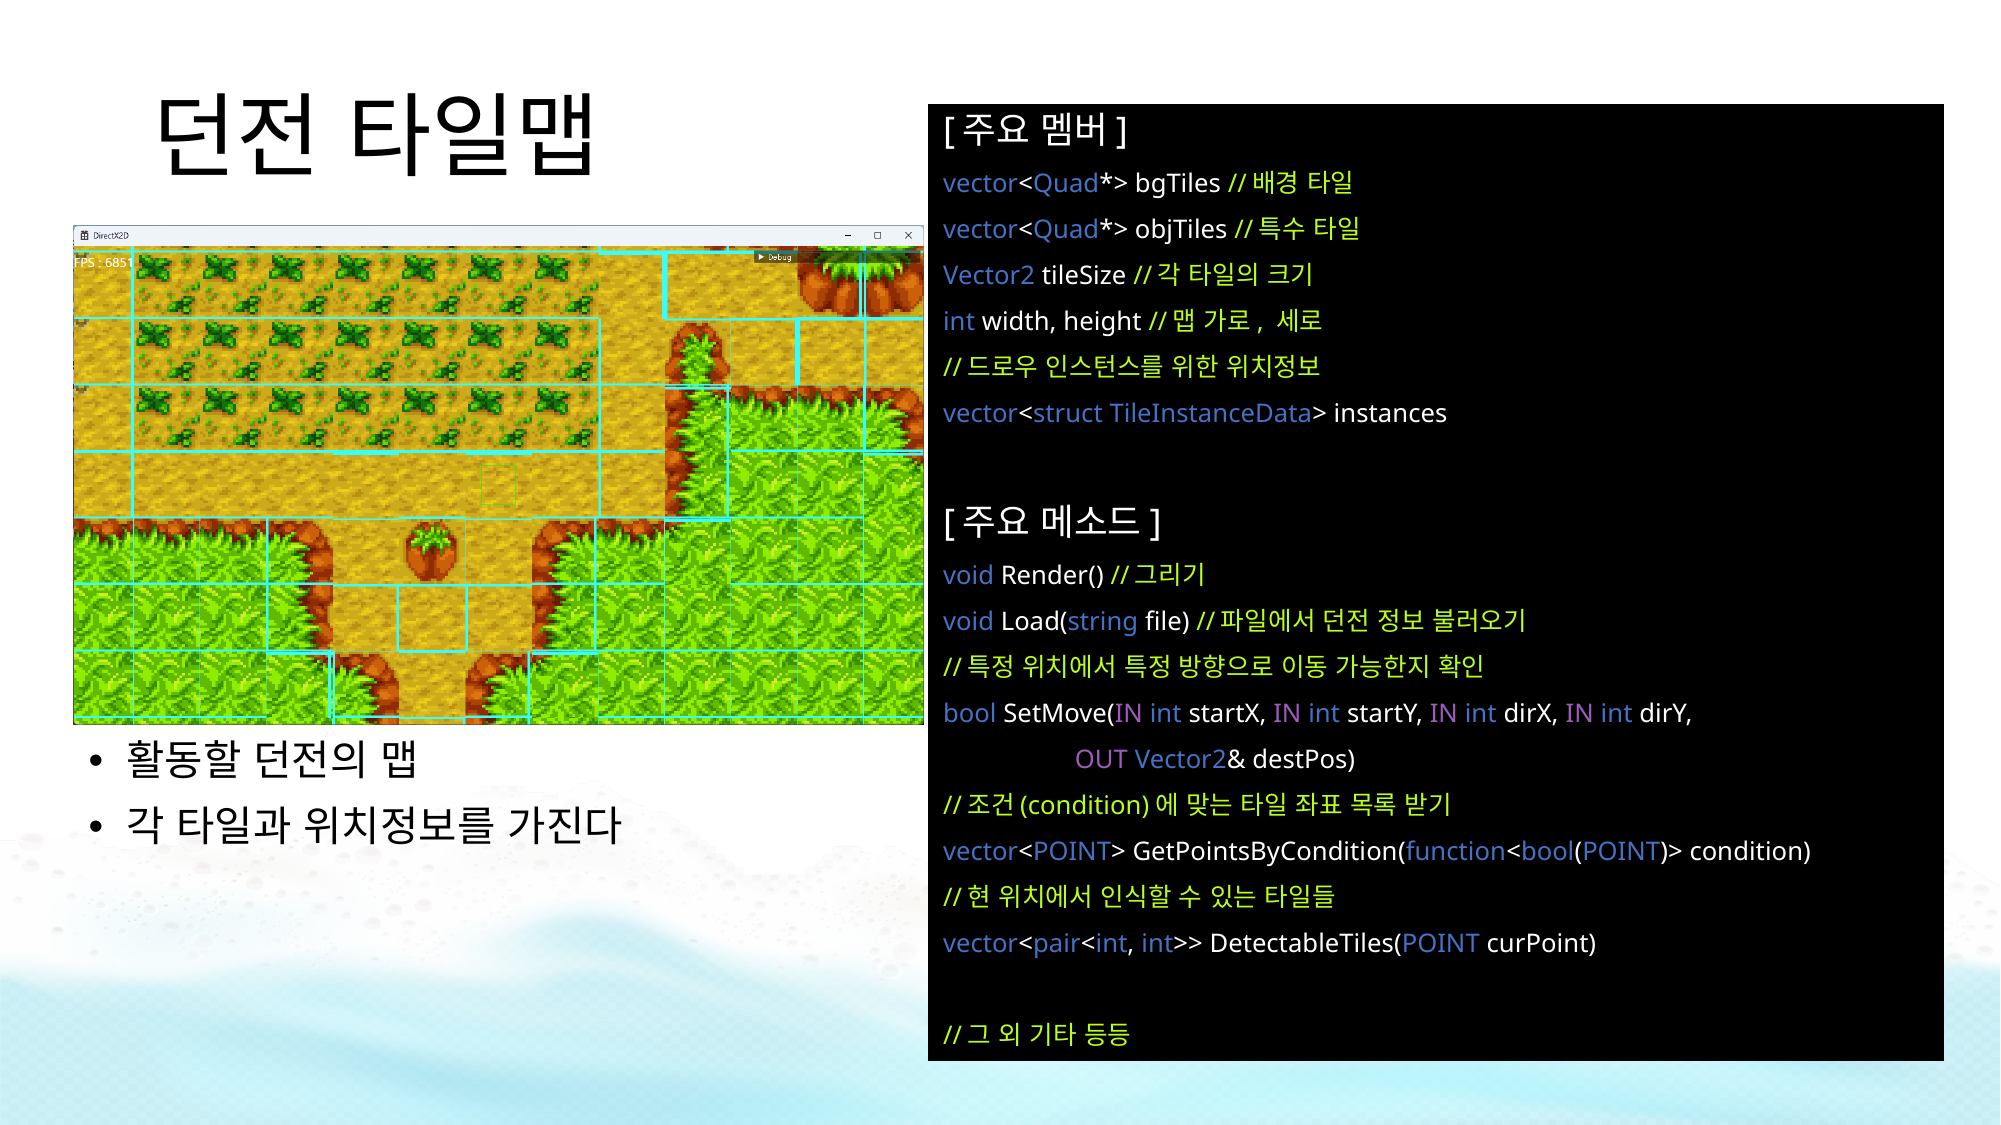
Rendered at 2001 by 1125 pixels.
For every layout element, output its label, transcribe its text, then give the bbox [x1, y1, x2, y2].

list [73, 225, 924, 725]
list 활동할 던전의 맵 각 타일과 위치정보를 가진다 [73, 732, 924, 780]
text_box [주요 멤버] vector<Quad*> bgTiles //배경 타일 vector<Quad*> objTiles //특수 타일 Vector2 tileSize //각 타일의 크기 int width, height //맵 가로, 세로 //드로우 인스턴스를 위한 위치정보 vector<struct TileInstanceData> instances [주요 메소드] void Render() //그리기 void Load(string file) //파일에서 던전 정보 불러오기 //특정 위치에서 특정 방향으로 이동 가능한지 확인 bool SetMove(IN int startX, IN int startY, IN int dirX, IN int dirY, OUT Vector2& destPos) //조건(condition)에 맞는 타일 좌표 목록 받기 vector<POINT> GetPointsByCondition(function<bool(POINT)> condition) //현 위치에서 인식할 수 있는 타일들 vector<pair<int, int>> DetectableTiles(POINT curPoint) //그 외 기타 등등 [928, 104, 1944, 780]
title 던전 타일맵 [137, 59, 1863, 220]
picture [0, 780, 2000, 1125]
